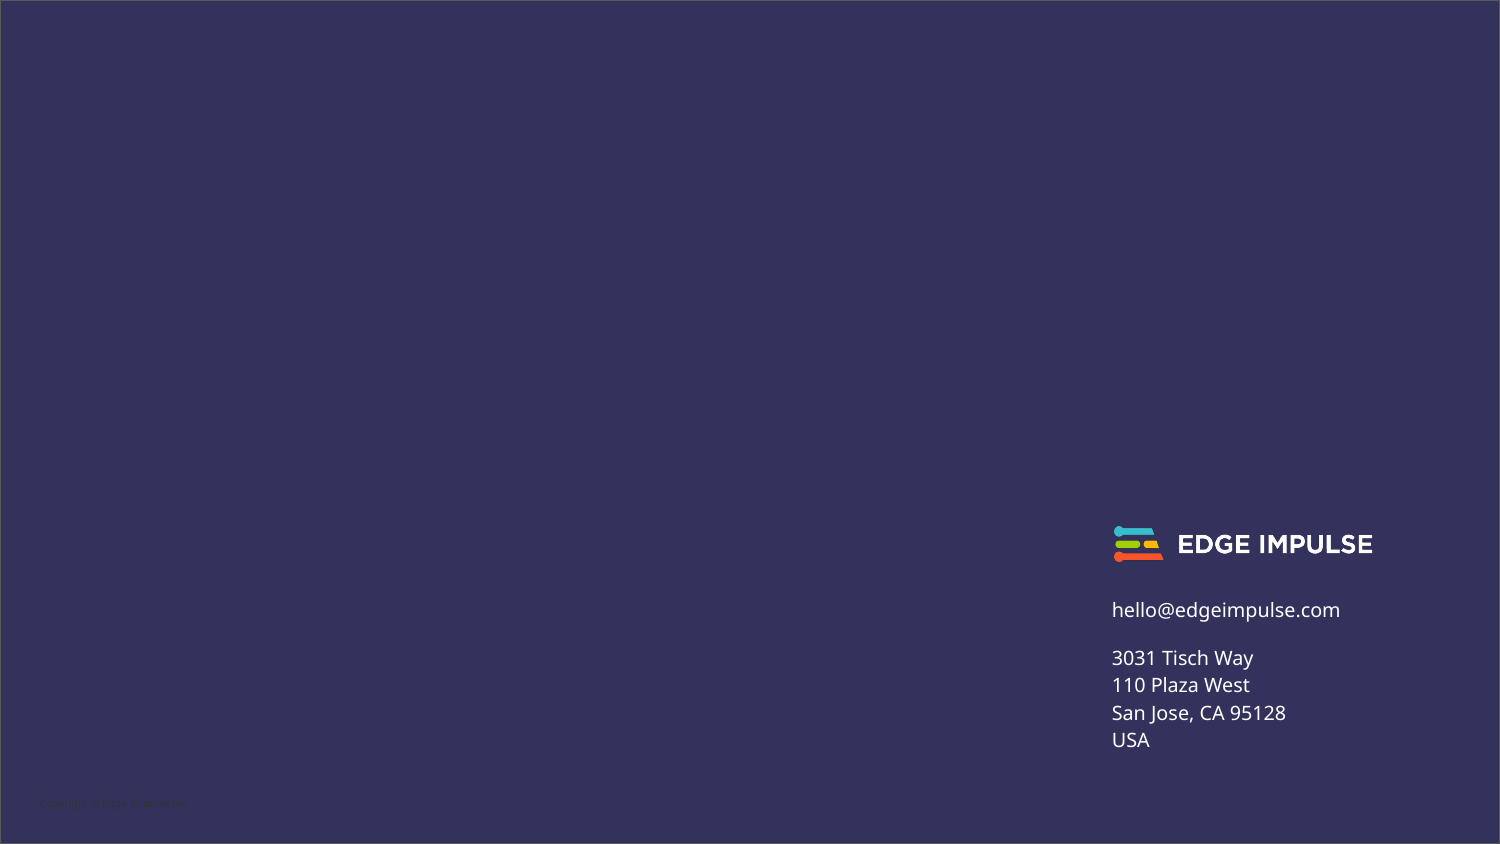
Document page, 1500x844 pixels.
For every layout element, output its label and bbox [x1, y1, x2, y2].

picture [1096, 508, 1390, 580]
